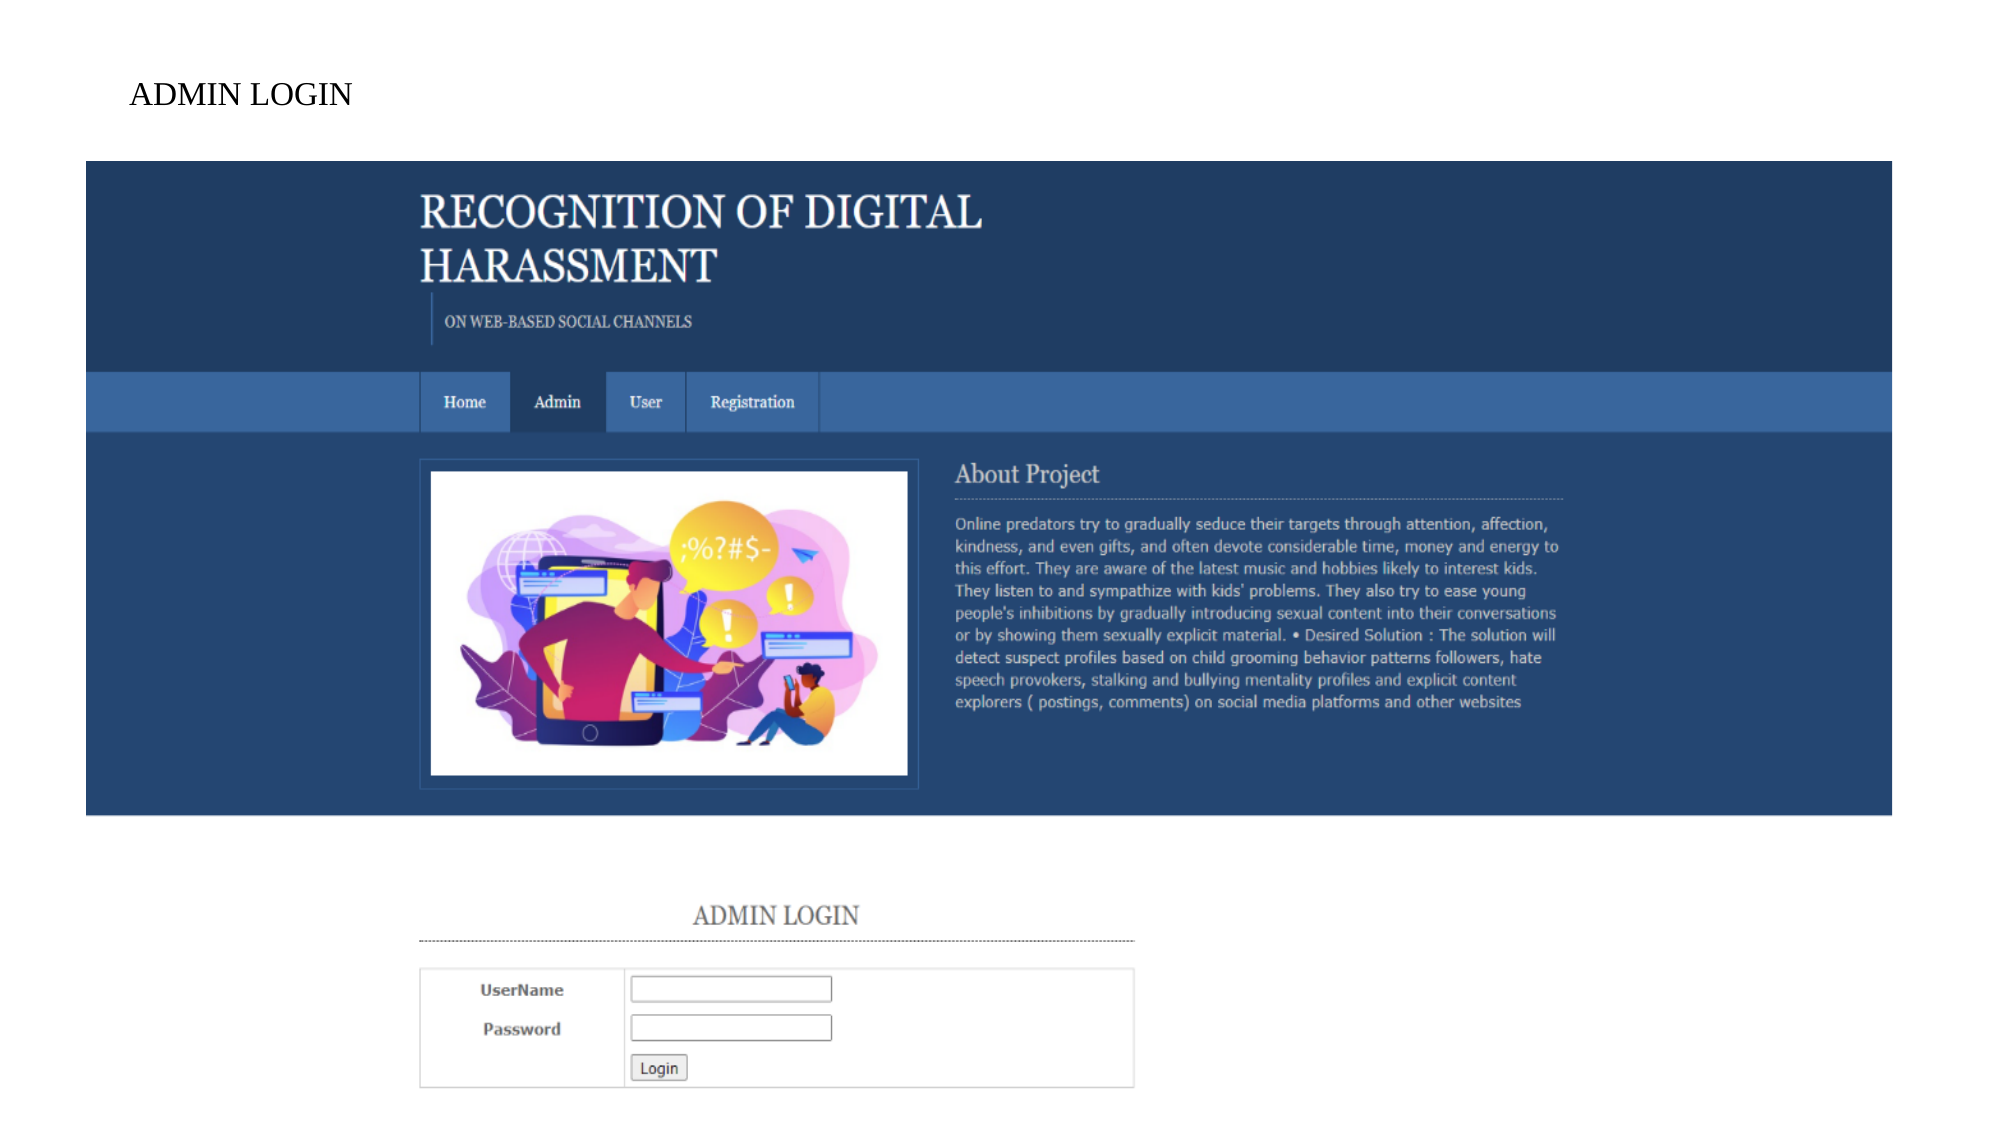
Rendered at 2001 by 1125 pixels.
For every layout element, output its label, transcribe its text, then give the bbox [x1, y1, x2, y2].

text_box ADMIN LOGIN [114, 65, 397, 120]
picture [86, 161, 1893, 1093]
